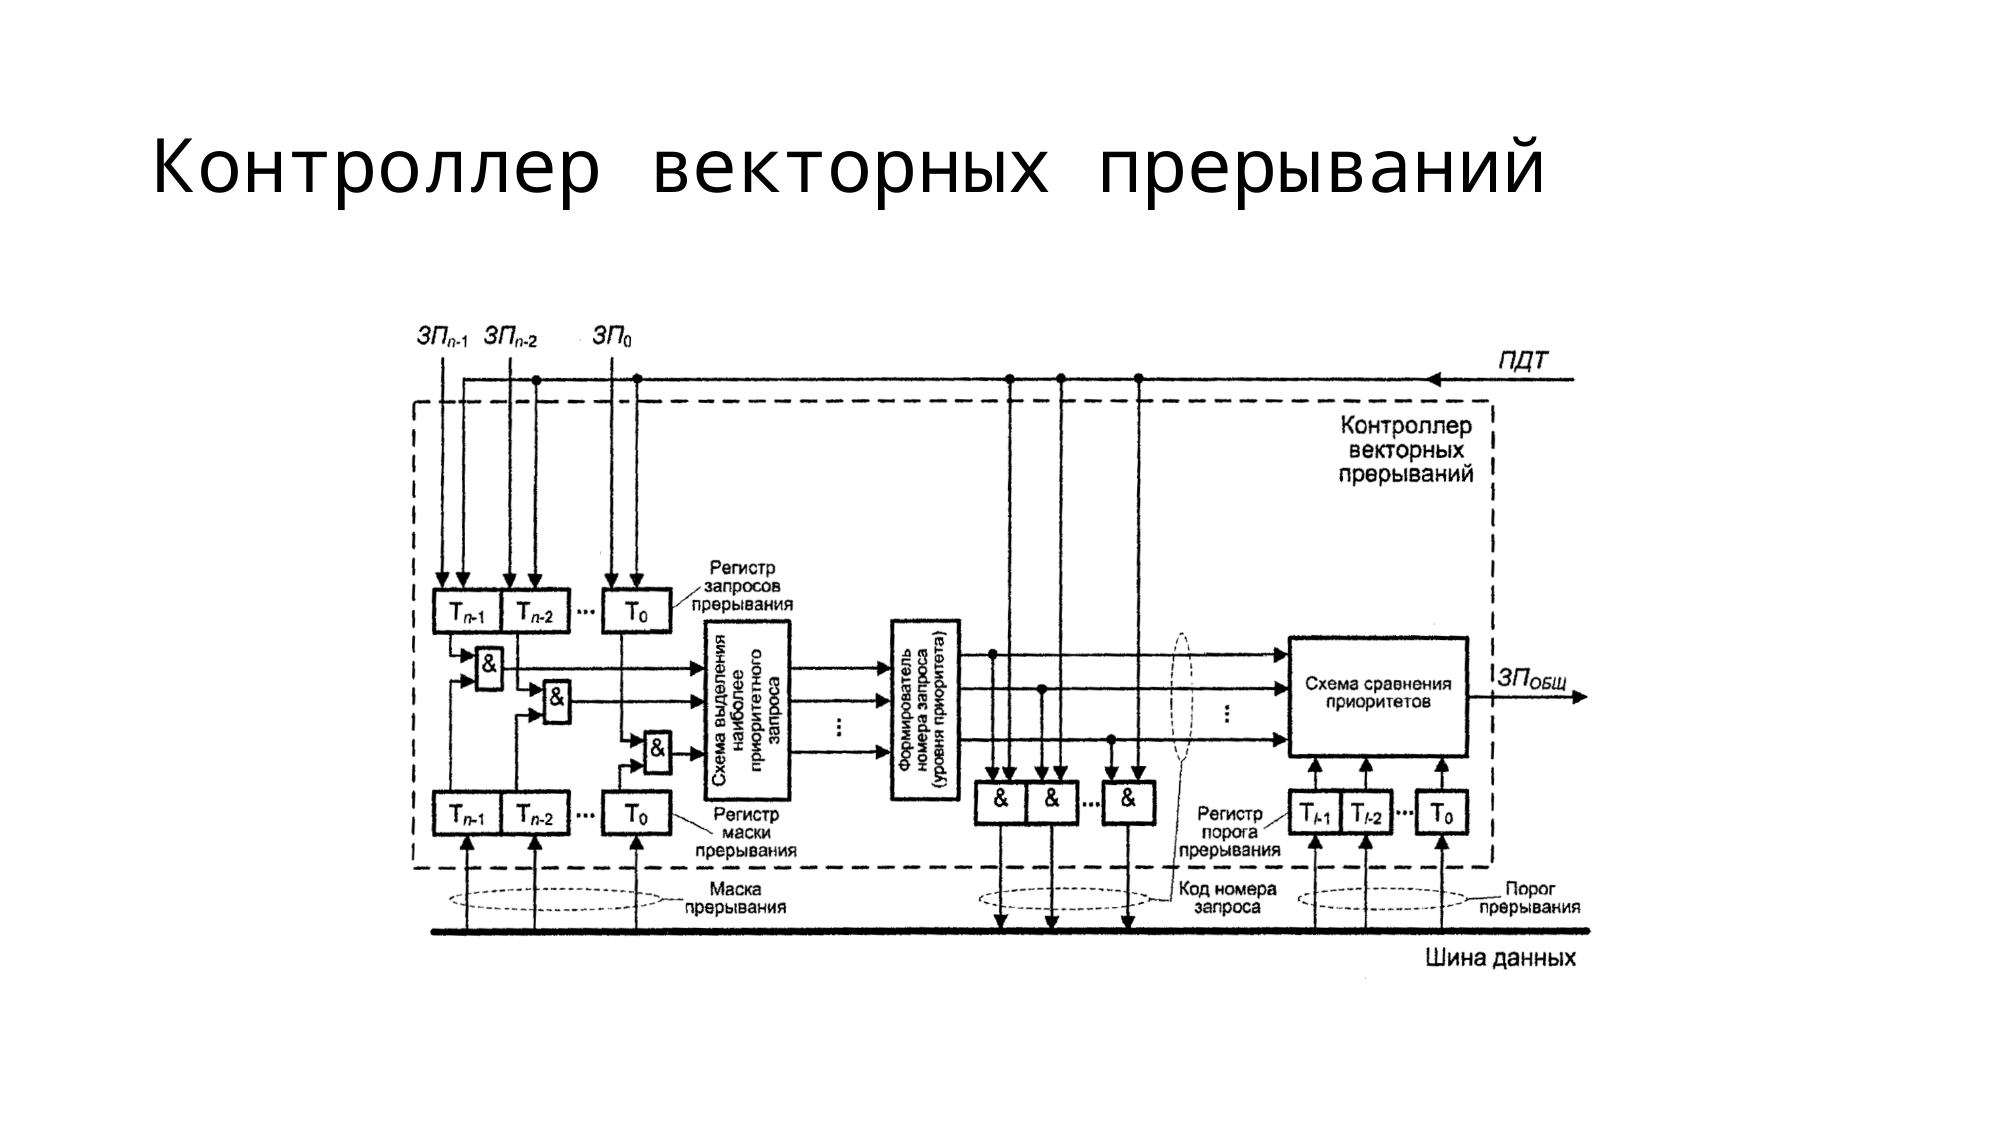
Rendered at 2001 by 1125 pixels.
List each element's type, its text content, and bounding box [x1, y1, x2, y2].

title Контроллер векторных прерываний [137, 59, 1863, 278]
picture [391, 310, 1609, 985]
